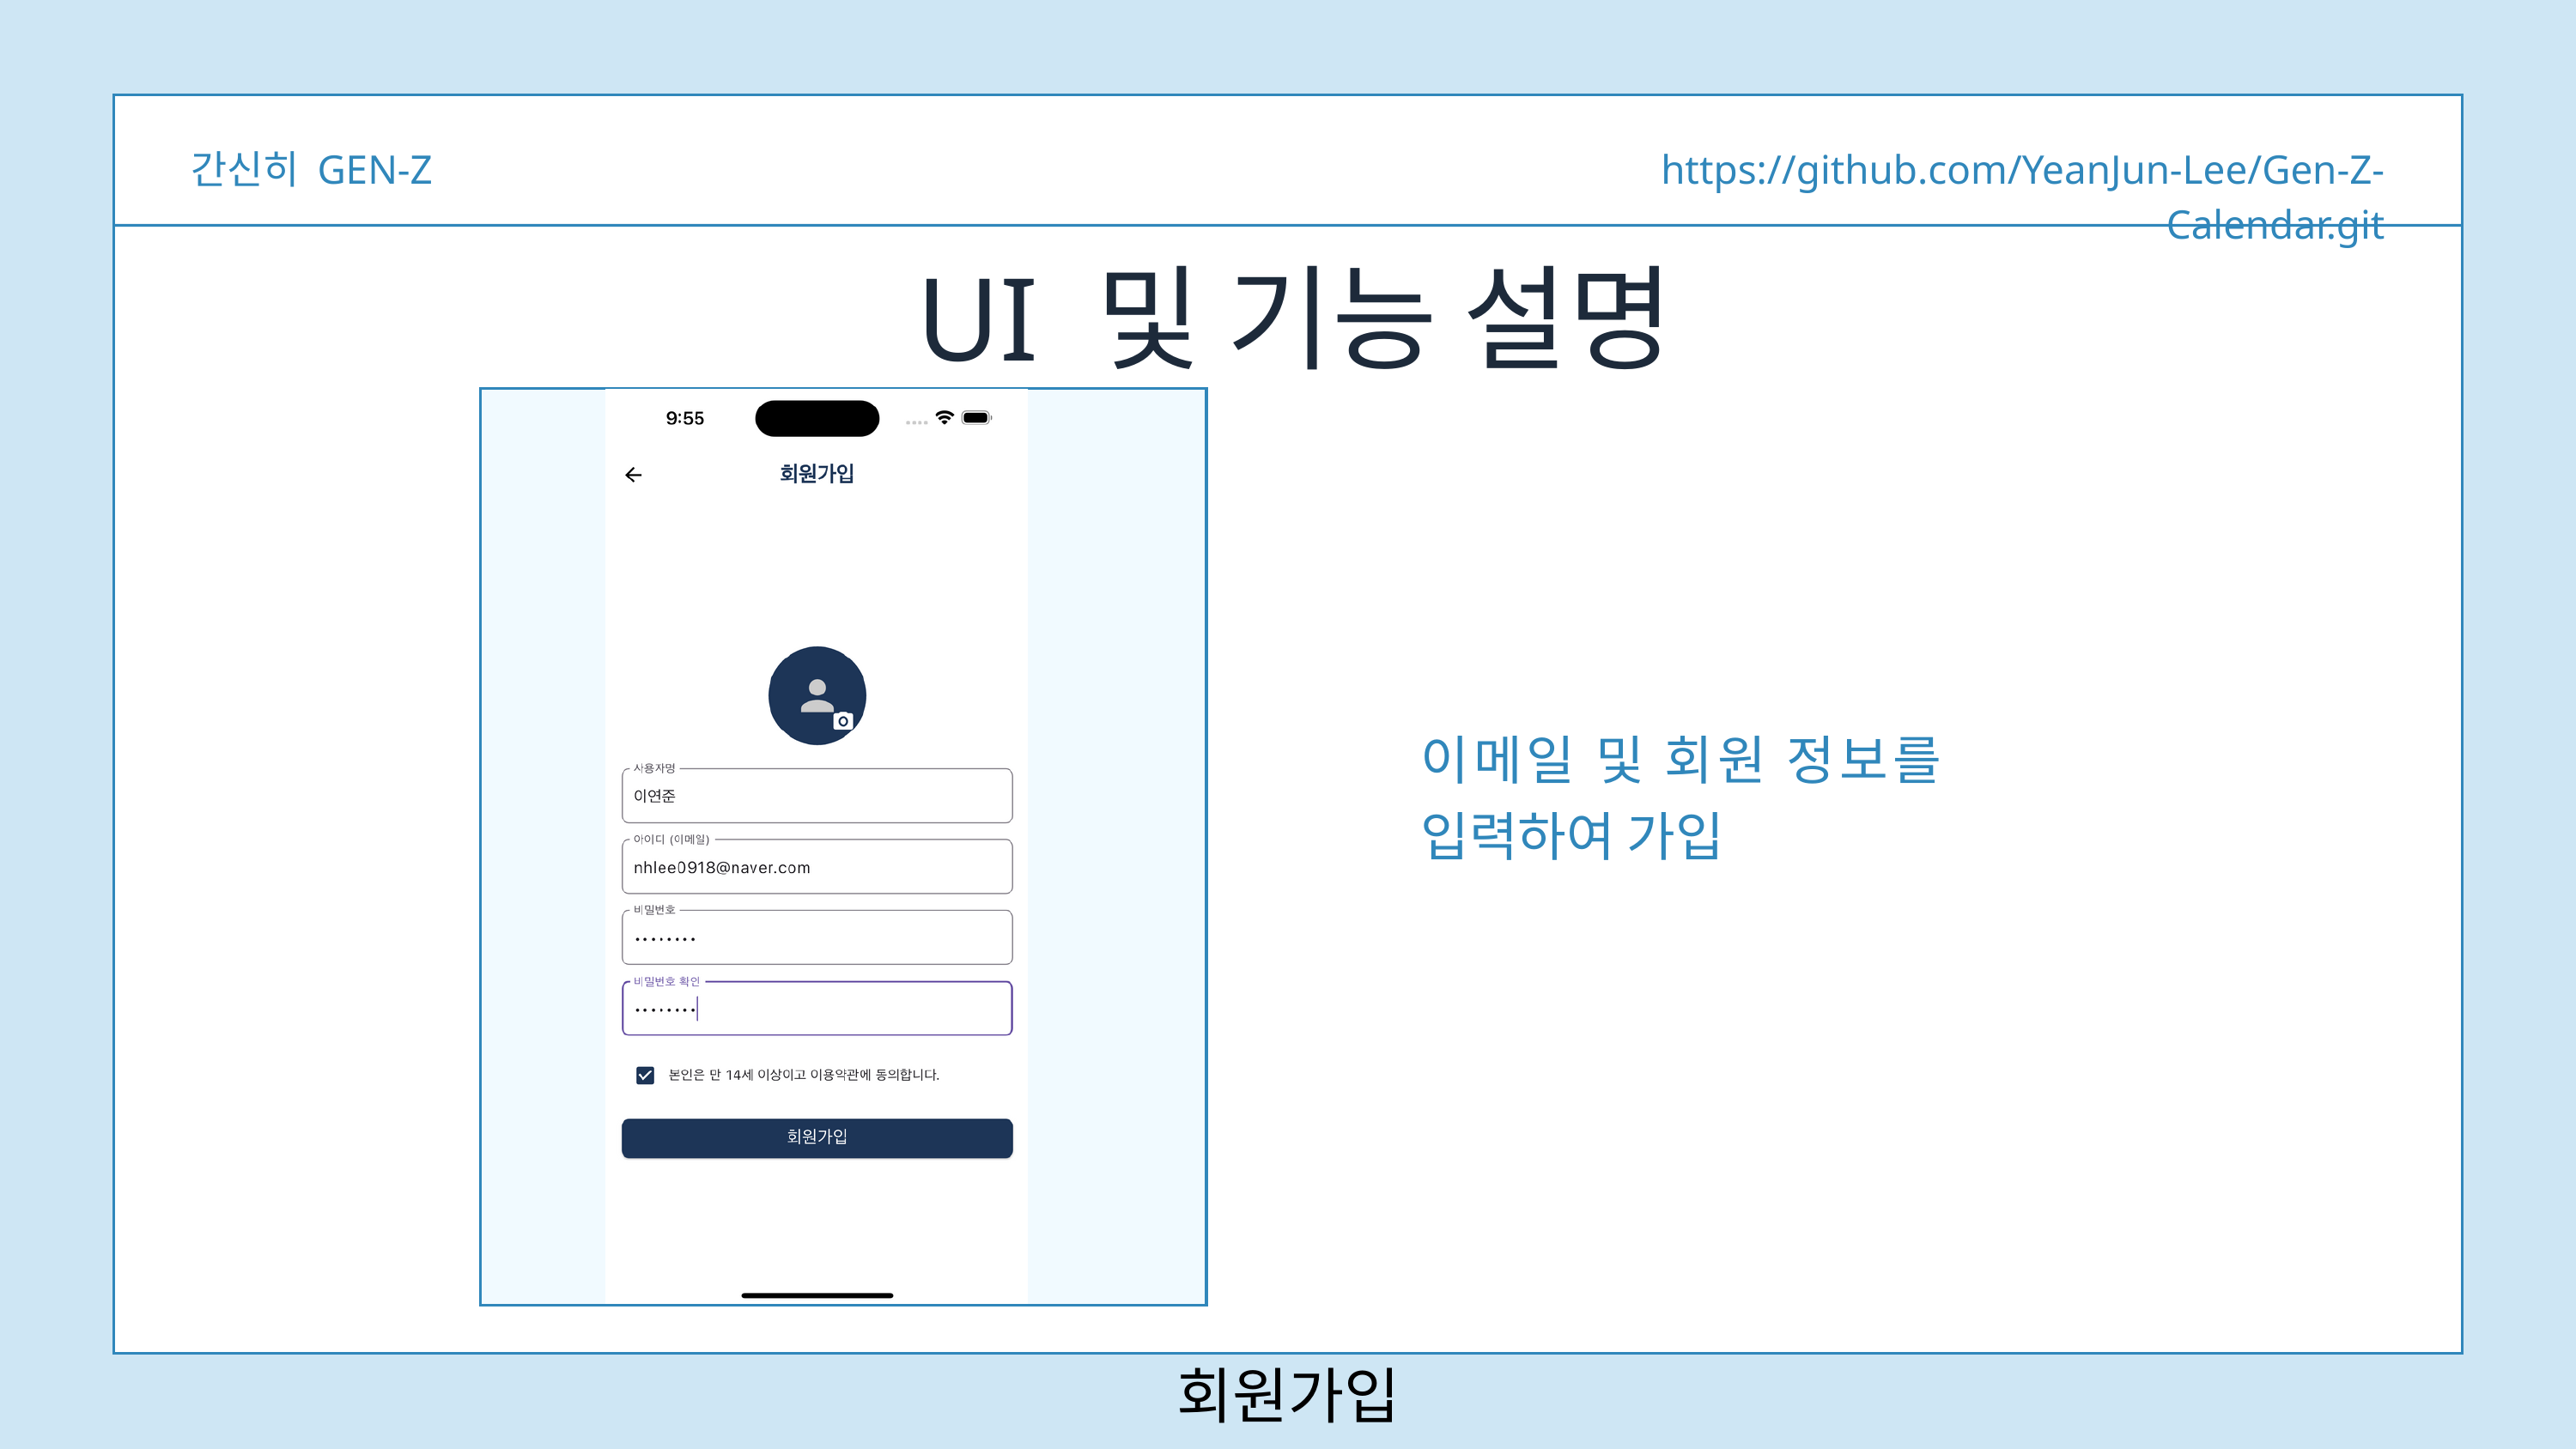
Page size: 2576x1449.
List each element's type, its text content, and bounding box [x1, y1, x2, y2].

text_box 회원가입 [113, 1358, 2463, 1431]
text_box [480, 387, 1207, 1306]
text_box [113, 94, 2463, 1354]
